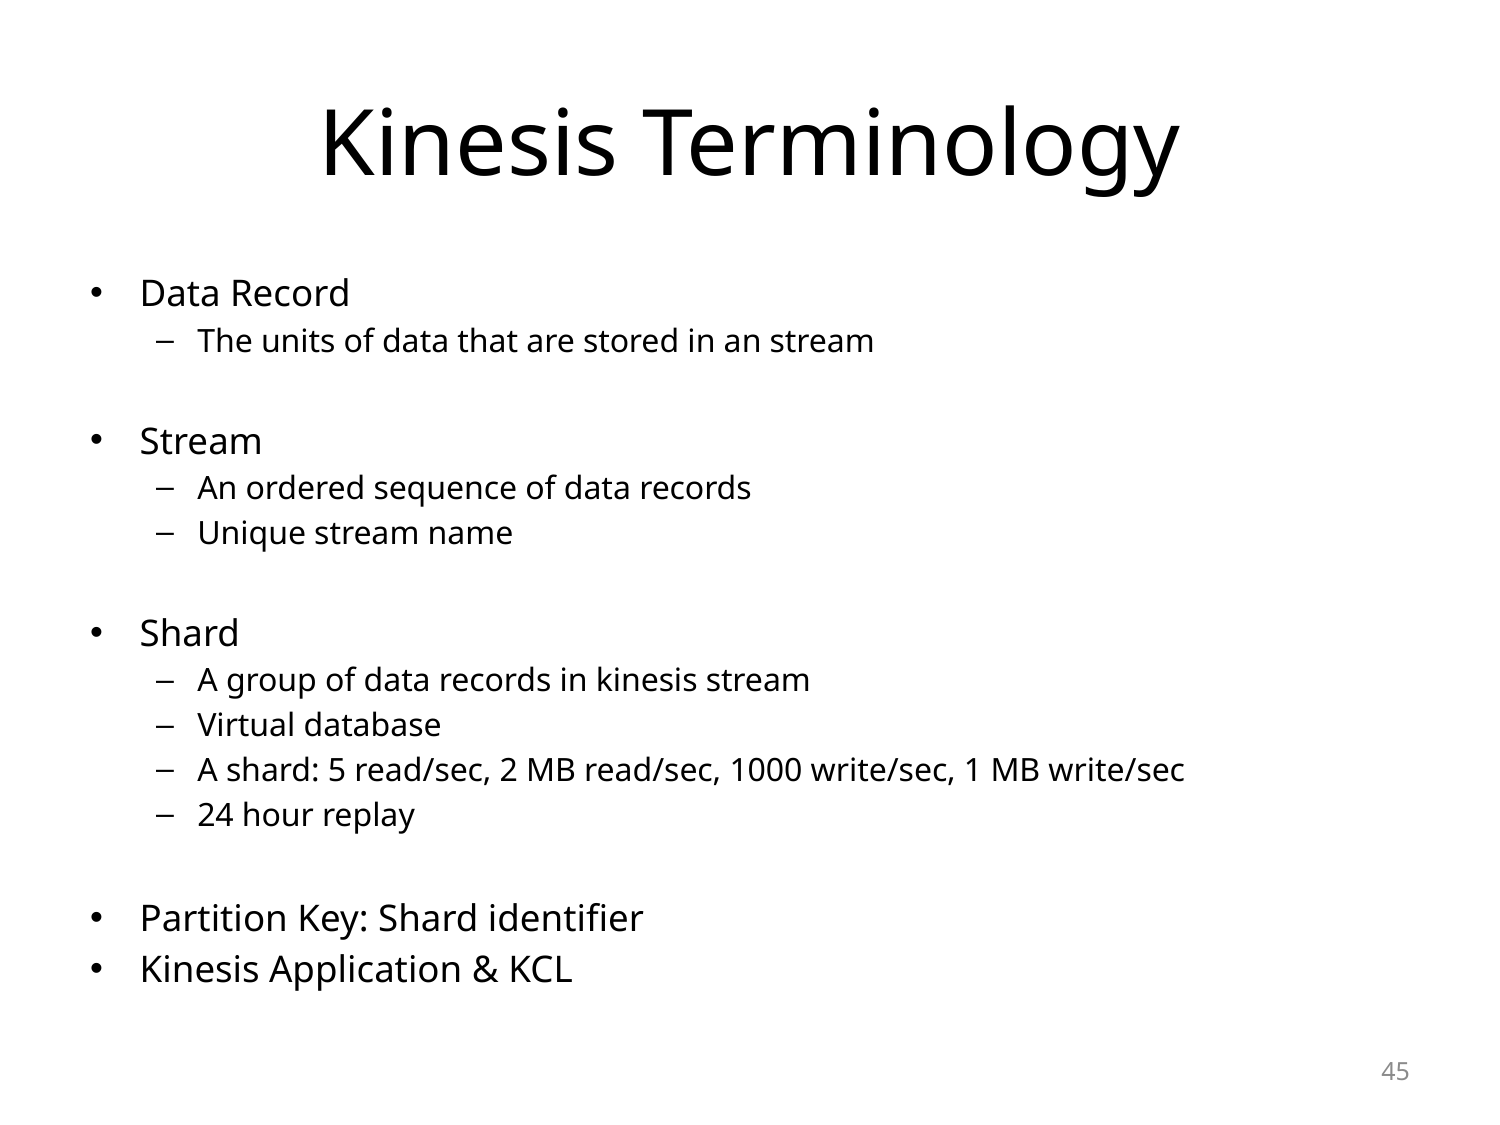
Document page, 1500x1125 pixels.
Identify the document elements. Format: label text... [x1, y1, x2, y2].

slide_number 45 [1074, 1042, 1425, 1103]
list Data Record The units of data that are stored in an stream Stream An ordered sequence of data records Unique stream name Shard A group of data records in kinesis stream Virtual database A shard: 5 read/sec, 2 MB read/sec, 1000 write/sec, 1 MB write/sec 24 hour replay Partition Key: Shard identifier Kinesis Application & KCL [75, 262, 1425, 1005]
title Kinesis Terminology [75, 45, 1425, 233]
